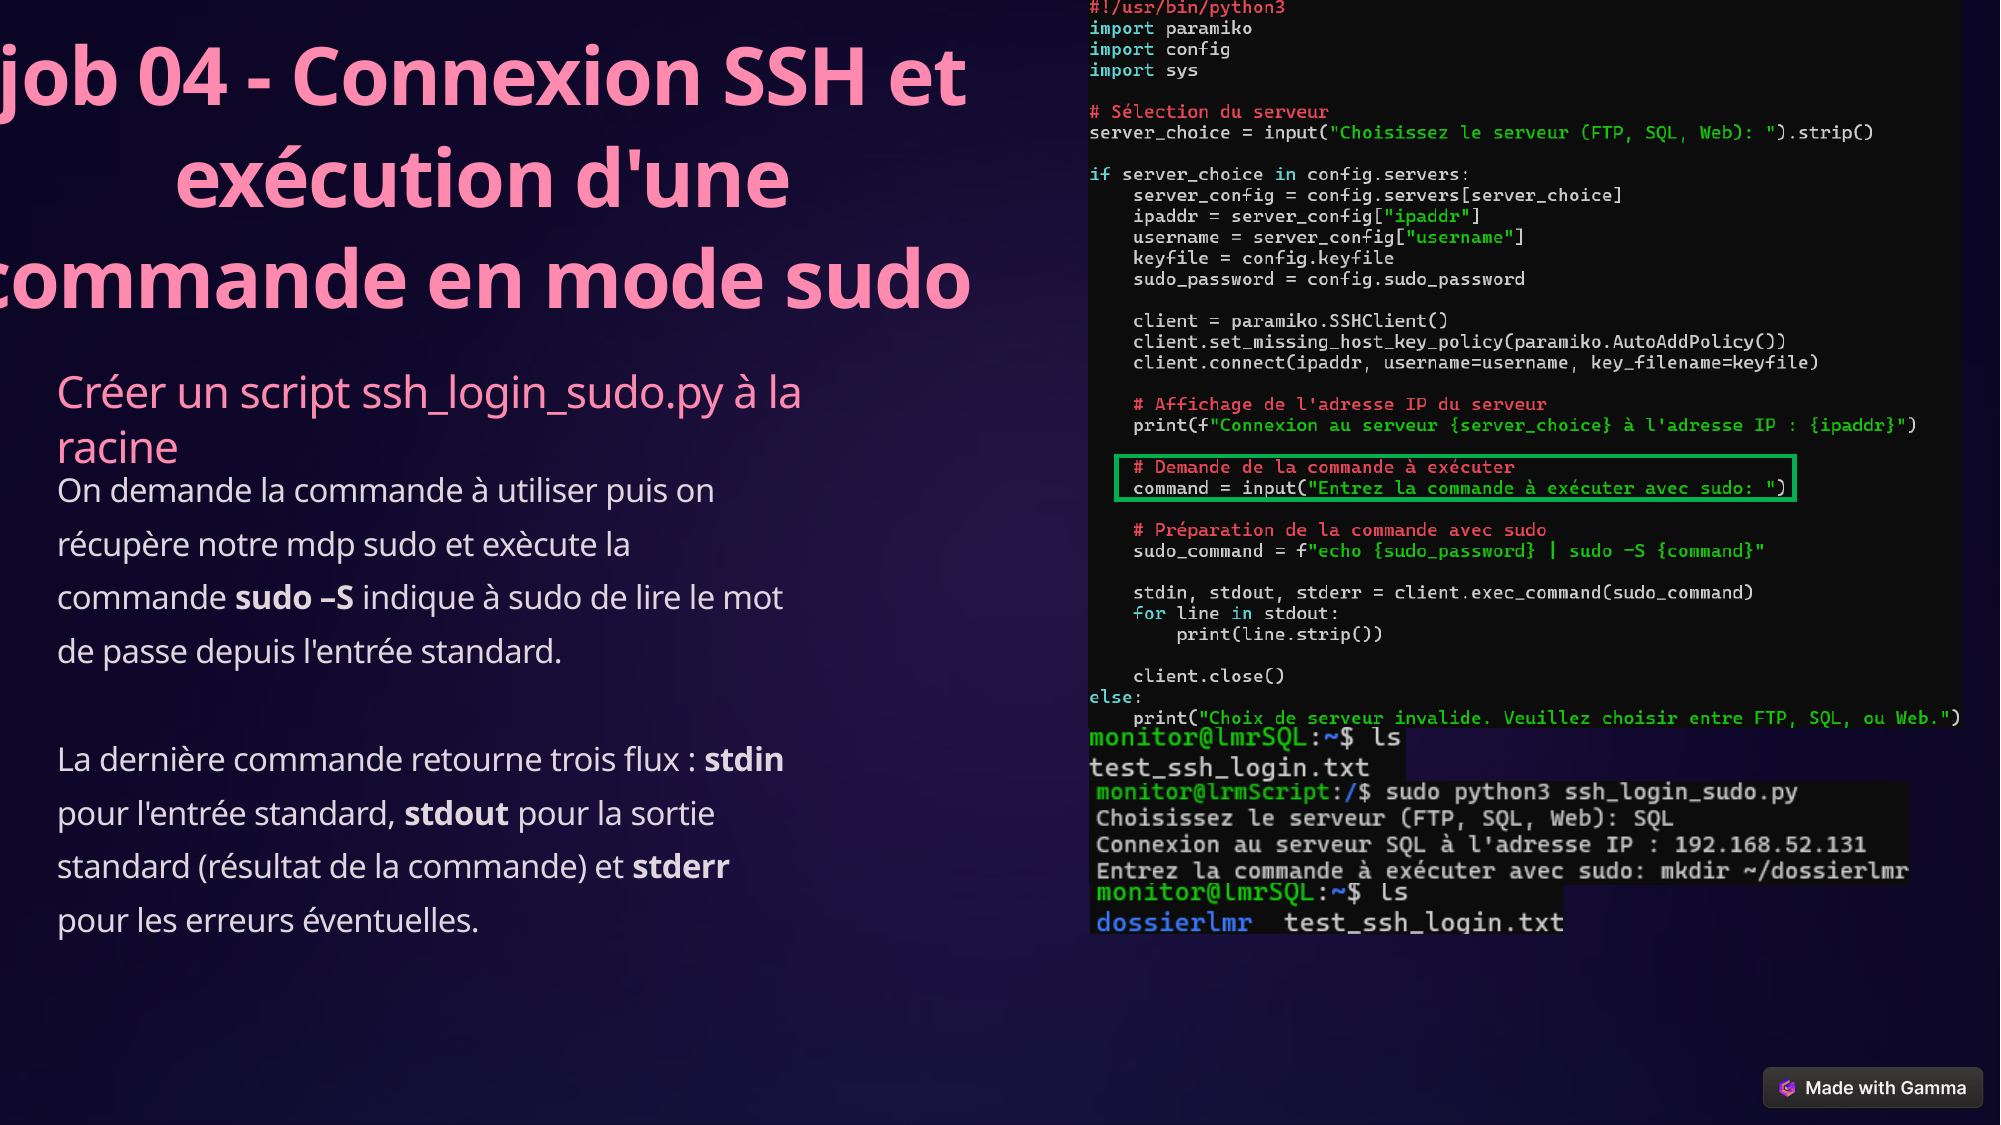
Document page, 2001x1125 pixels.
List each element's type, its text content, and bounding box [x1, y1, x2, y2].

picture [1755, 1059, 1991, 1116]
picture [1088, 0, 1962, 934]
text_box Créer un script ssh_login_sudo.py à la racine [56, 362, 854, 477]
text_box job 04 - Connexion SSH et exécution d'une commande en mode sudo [0, 20, 1000, 326]
text_box On demande la commande à utiliser puis on récupère notre mdp sudo et exècute la commande sudo –S indique à sudo de lire le mot de passe depuis l'entrée standard. La dernière commande retourne trois flux : stdin pour l'entrée standard, stdout pour la sortie standard (résultat de la commande) et stderr pour les erreurs éventuelles. [56, 455, 790, 1042]
